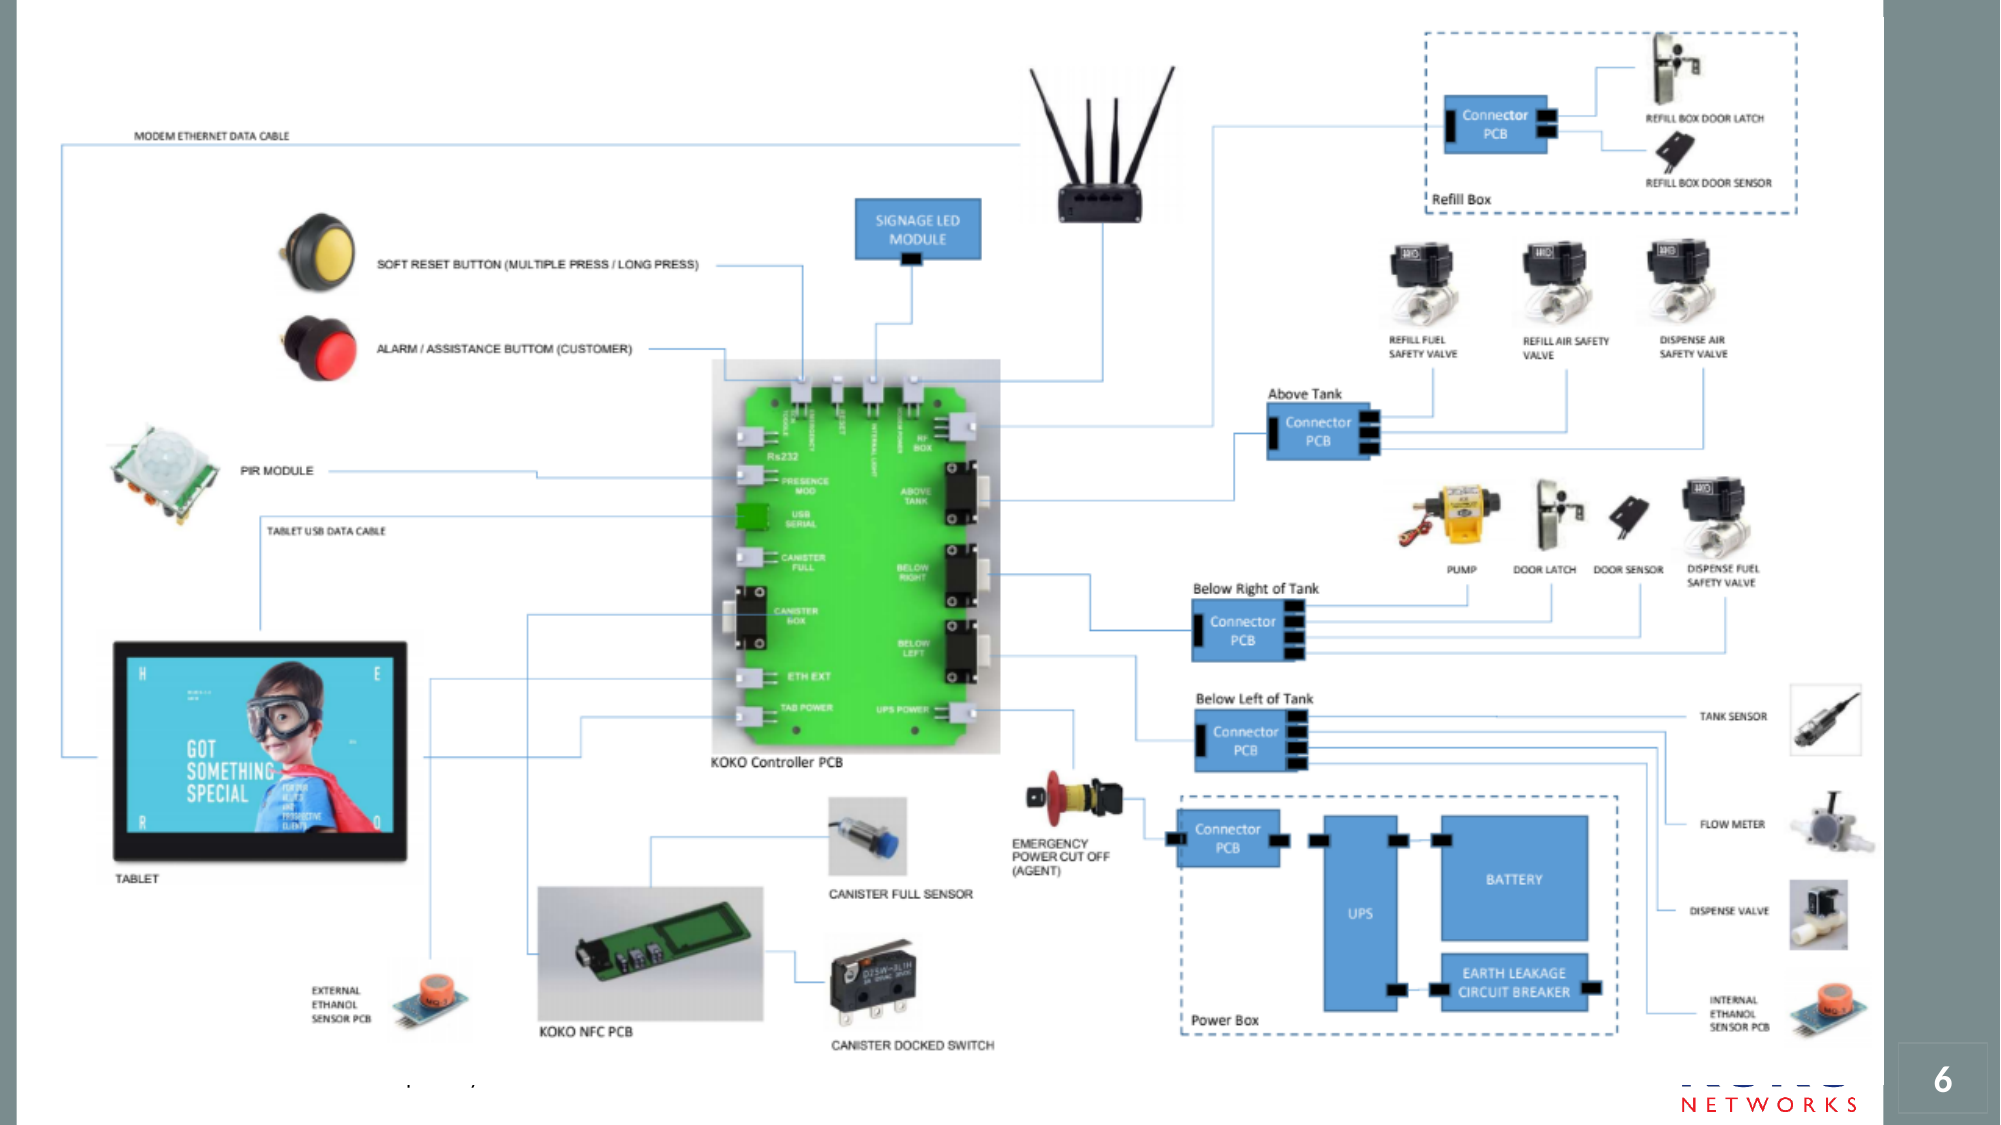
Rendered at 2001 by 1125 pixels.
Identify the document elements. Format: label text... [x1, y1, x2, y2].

picture [43, 17, 1896, 1125]
slide_number ‹#› [1898, 1042, 1988, 1114]
